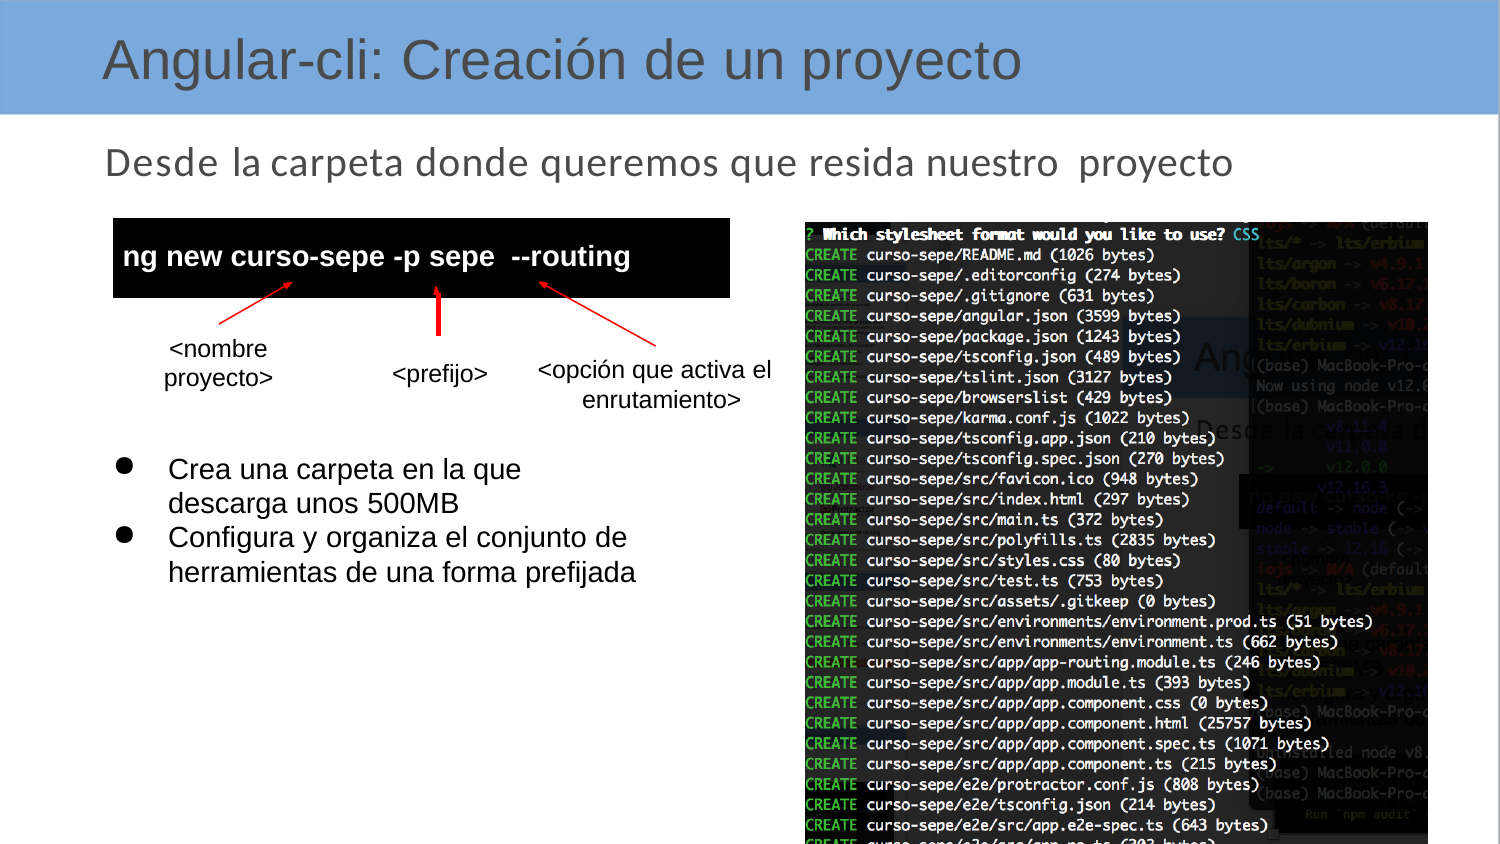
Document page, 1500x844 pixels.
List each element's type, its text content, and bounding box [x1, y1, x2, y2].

picture [0, 0, 1500, 844]
text_box <opción que activa el enrutamiento> [535, 350, 775, 414]
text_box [218, 281, 657, 348]
text_box <nombre proyecto> [161, 328, 277, 392]
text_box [112, 217, 731, 298]
title Angular-cli: Creación de un proyecto [100, 21, 1163, 165]
text_box Desde la carpeta donde queremos que resida nuestro proyecto [102, 132, 1245, 185]
text_box Crea una carpeta en la que descarga unos 500MB Configura y organiza el conjunto de herramientas de una forma prefijada [110, 446, 646, 589]
text_box <prefijo> [390, 355, 492, 388]
